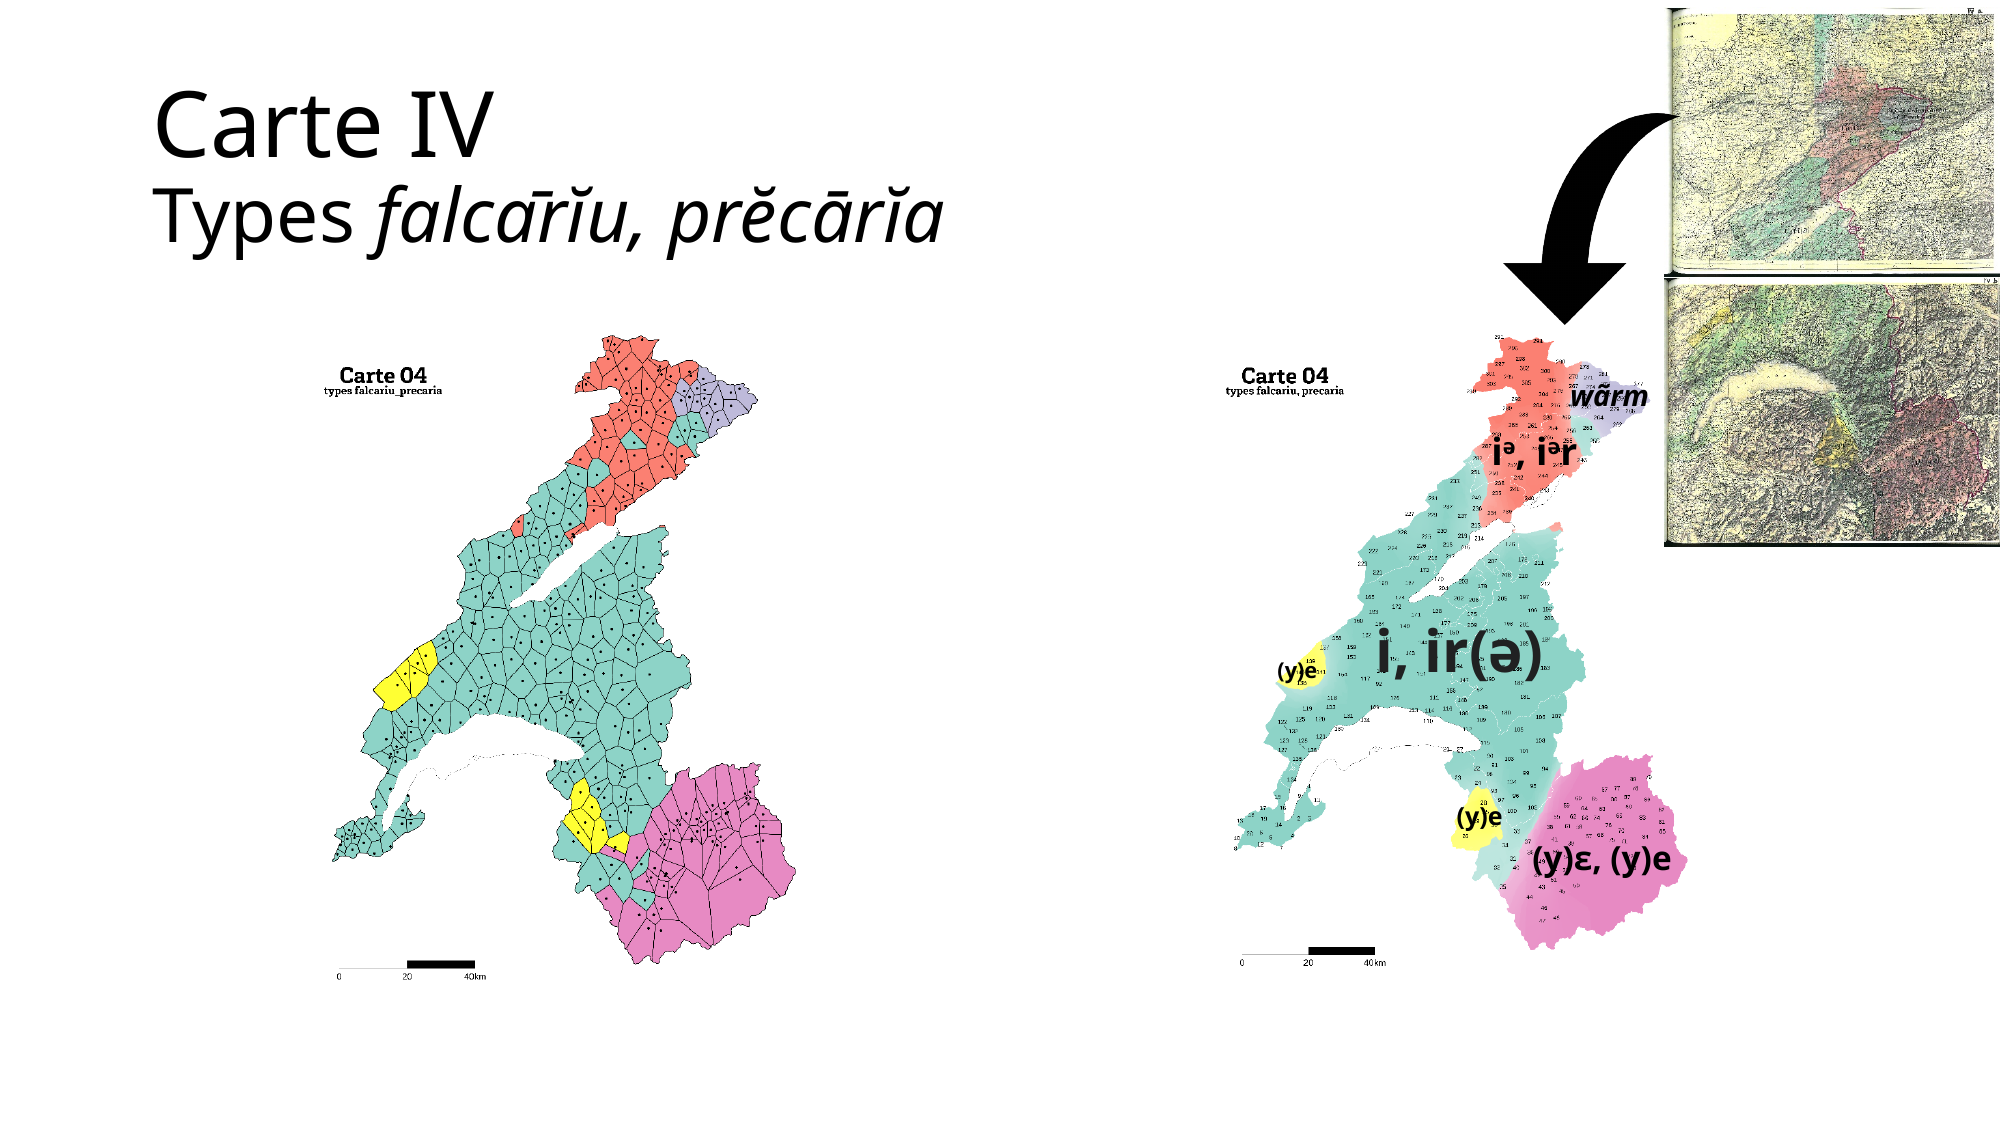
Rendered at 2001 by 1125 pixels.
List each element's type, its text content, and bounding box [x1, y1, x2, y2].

picture [1080, 7, 2000, 1014]
title Carte IV Types falcārĭu, prĕcārĭa [137, 59, 1664, 278]
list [205, 299, 920, 1014]
